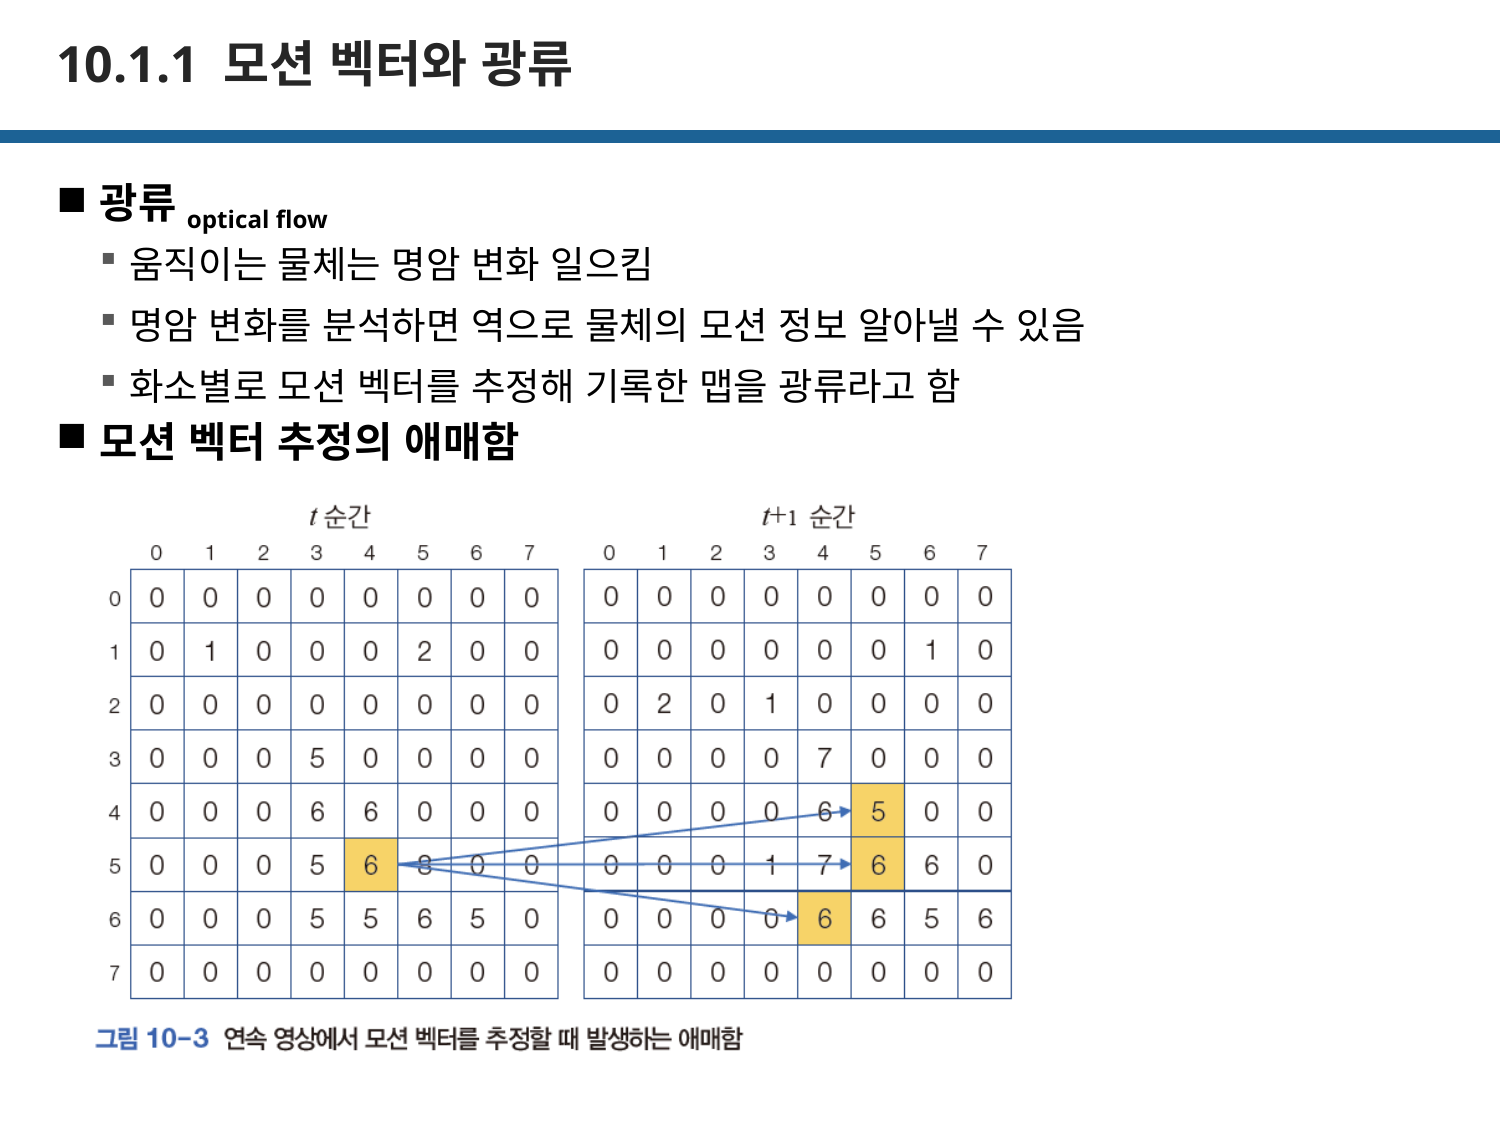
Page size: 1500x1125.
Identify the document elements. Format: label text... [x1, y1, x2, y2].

picture [88, 493, 1022, 1059]
title 10.1.1 모션 벡터와 광류 [41, 17, 1282, 108]
list 광류optical flow 움직이는 물체는 명암 변화 일으킴 명암 변화를 분석하면 역으로 물체의 모션 정보 알아낼 수 있음 화소별로 모션 벡터를 추정해 기록한 맵을 광류라고 함 모션 벡터 추정의 애매함 [41, 169, 1459, 1067]
